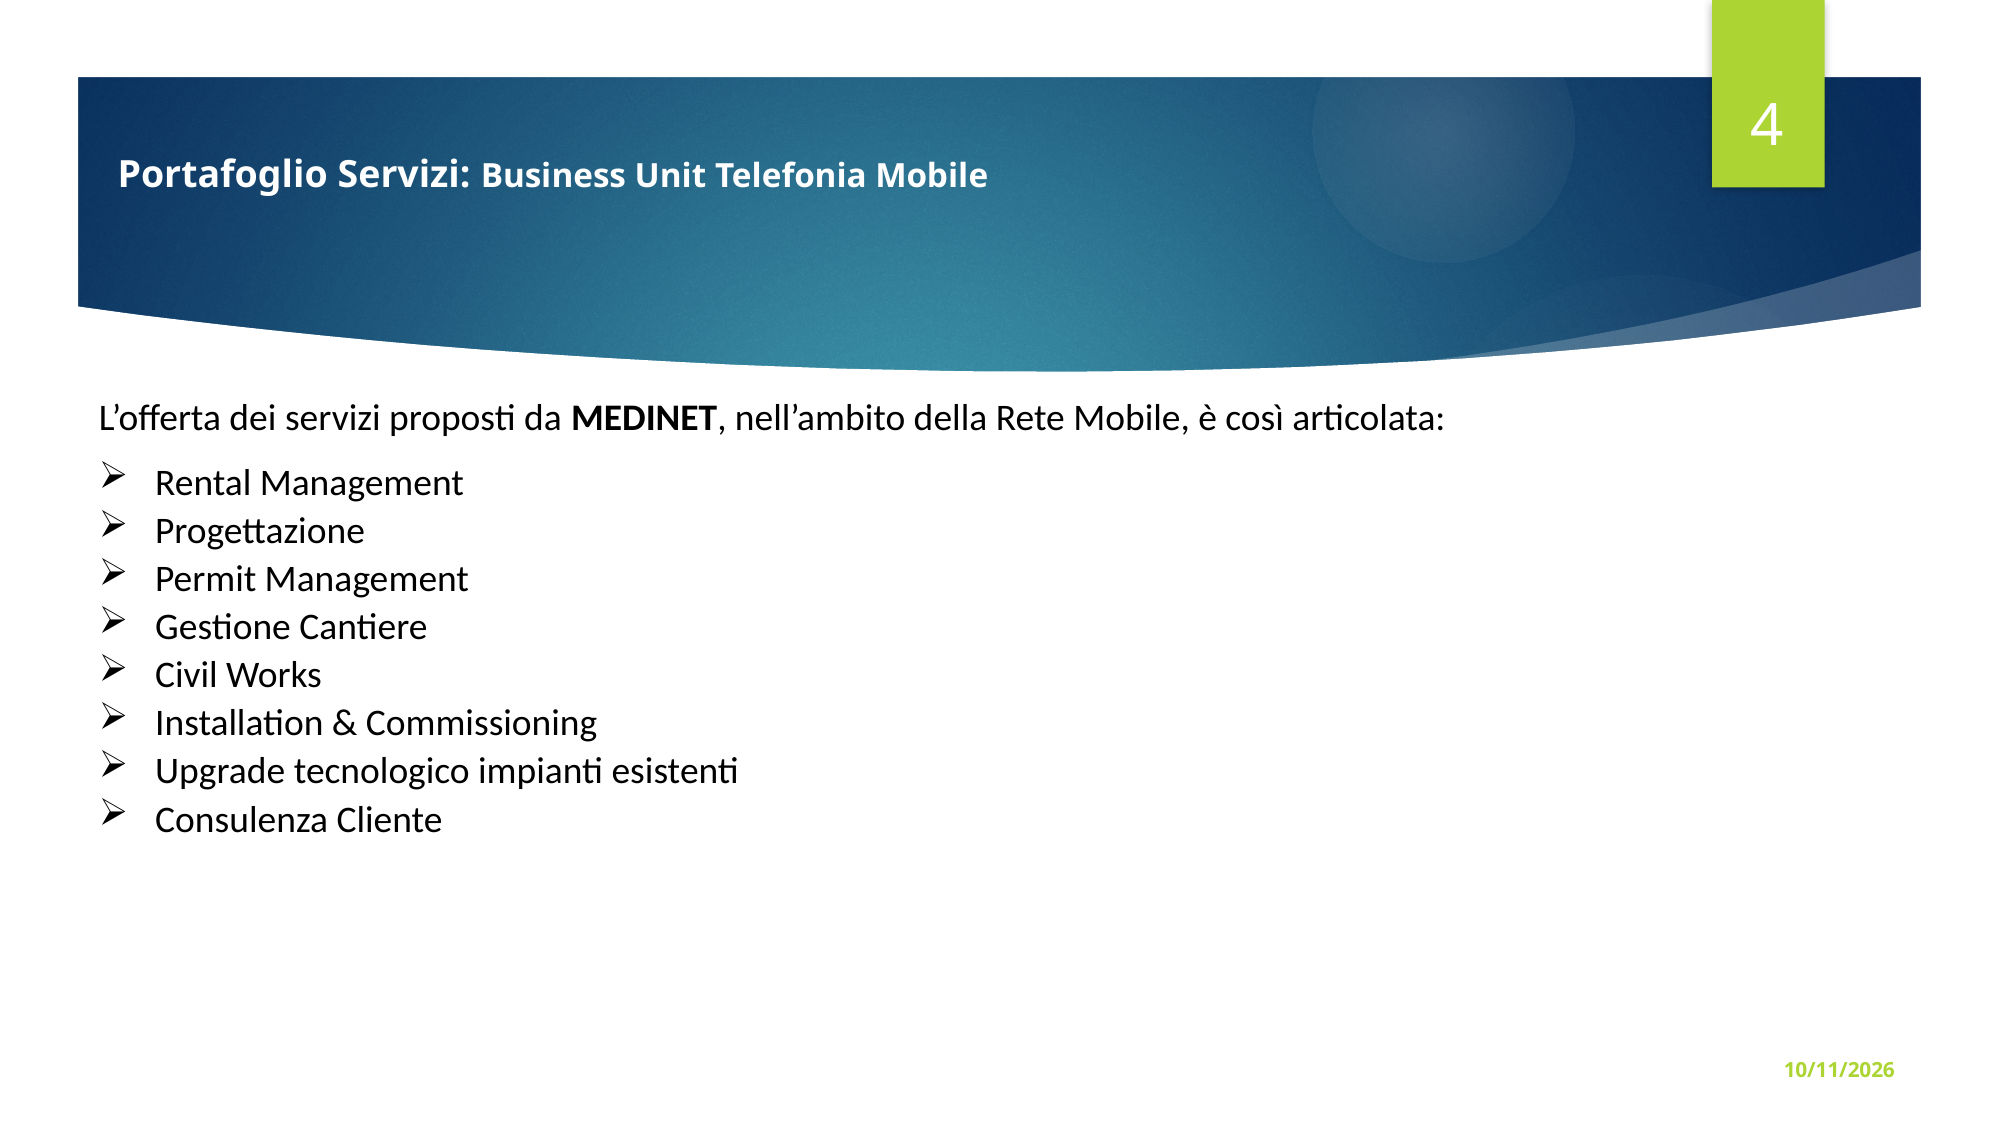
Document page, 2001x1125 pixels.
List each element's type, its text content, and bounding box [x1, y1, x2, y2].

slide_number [1747, 1048, 1910, 1099]
text_box L’offerta dei servizi proposti da MEDINET, nell’ambito della Rete Mobile, è così articolata: Rental Management Progettazione Permit Management Gestione Cantiere Civil Works Installation & Commissioning Upgrade tecnologico impianti esistenti Consulenza Cliente [84, 382, 1910, 847]
slide_number 4 [1698, 48, 1836, 175]
text_box Portafoglio Servizi: Business Unit Telefonia Mobile [102, 142, 1004, 203]
